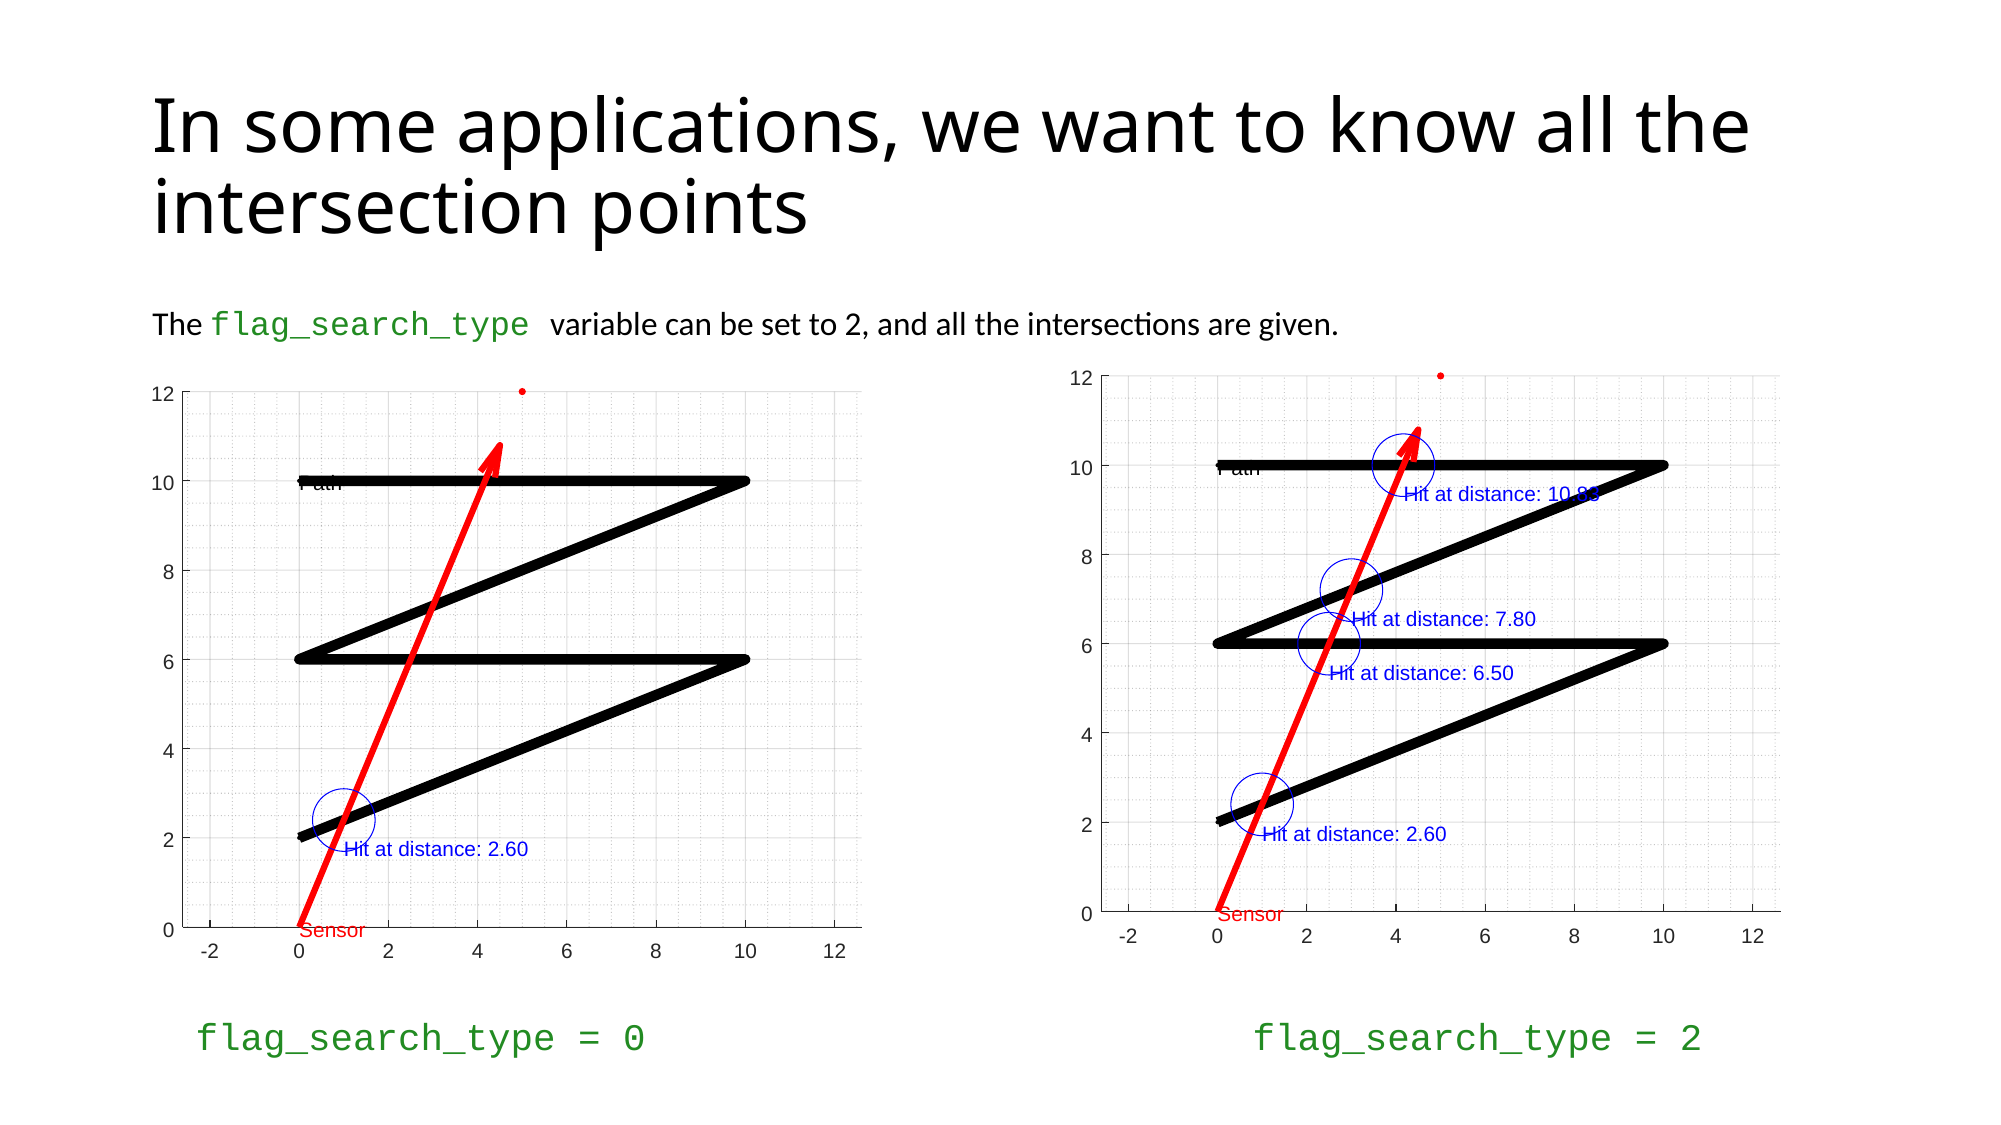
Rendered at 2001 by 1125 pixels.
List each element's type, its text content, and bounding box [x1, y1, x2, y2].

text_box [69, 326, 1863, 1066]
title In some applications, we want to know all the intersection points [137, 59, 1863, 278]
list The flag_search_type variable can be set to 2, and all the intersections are given. [137, 299, 1863, 326]
